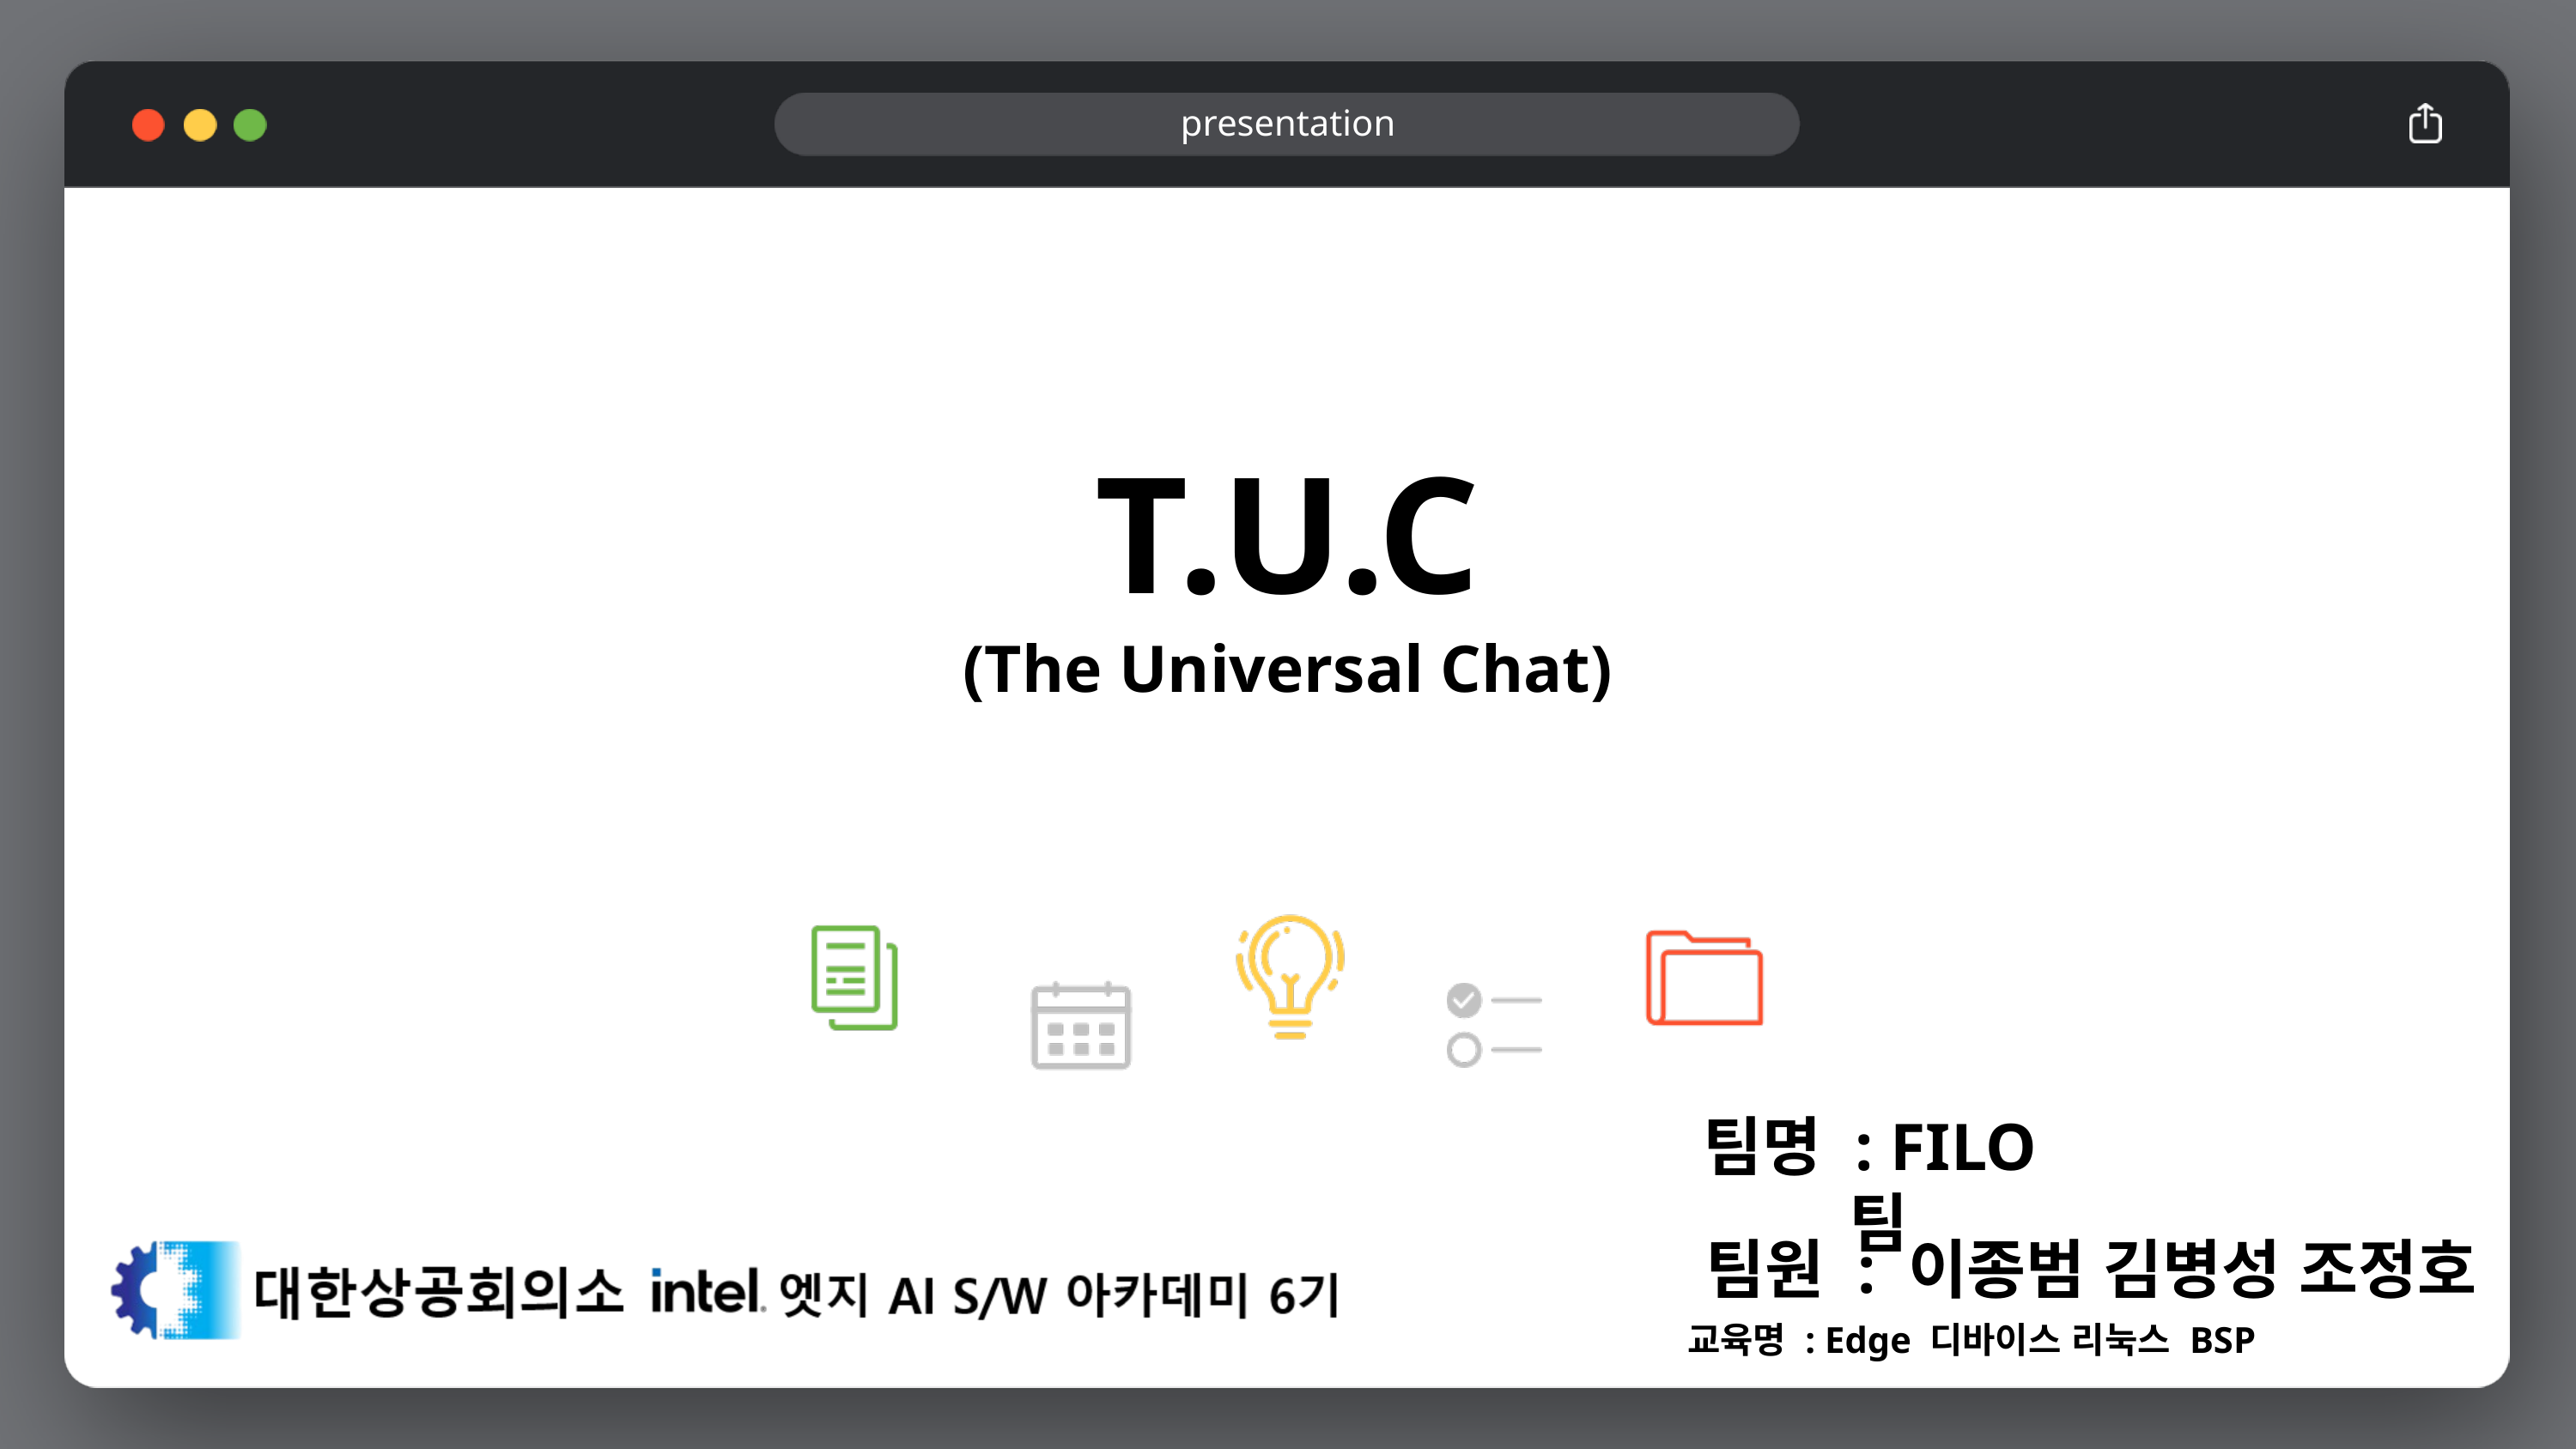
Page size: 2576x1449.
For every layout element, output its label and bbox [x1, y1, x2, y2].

picture [64, 60, 2511, 1388]
